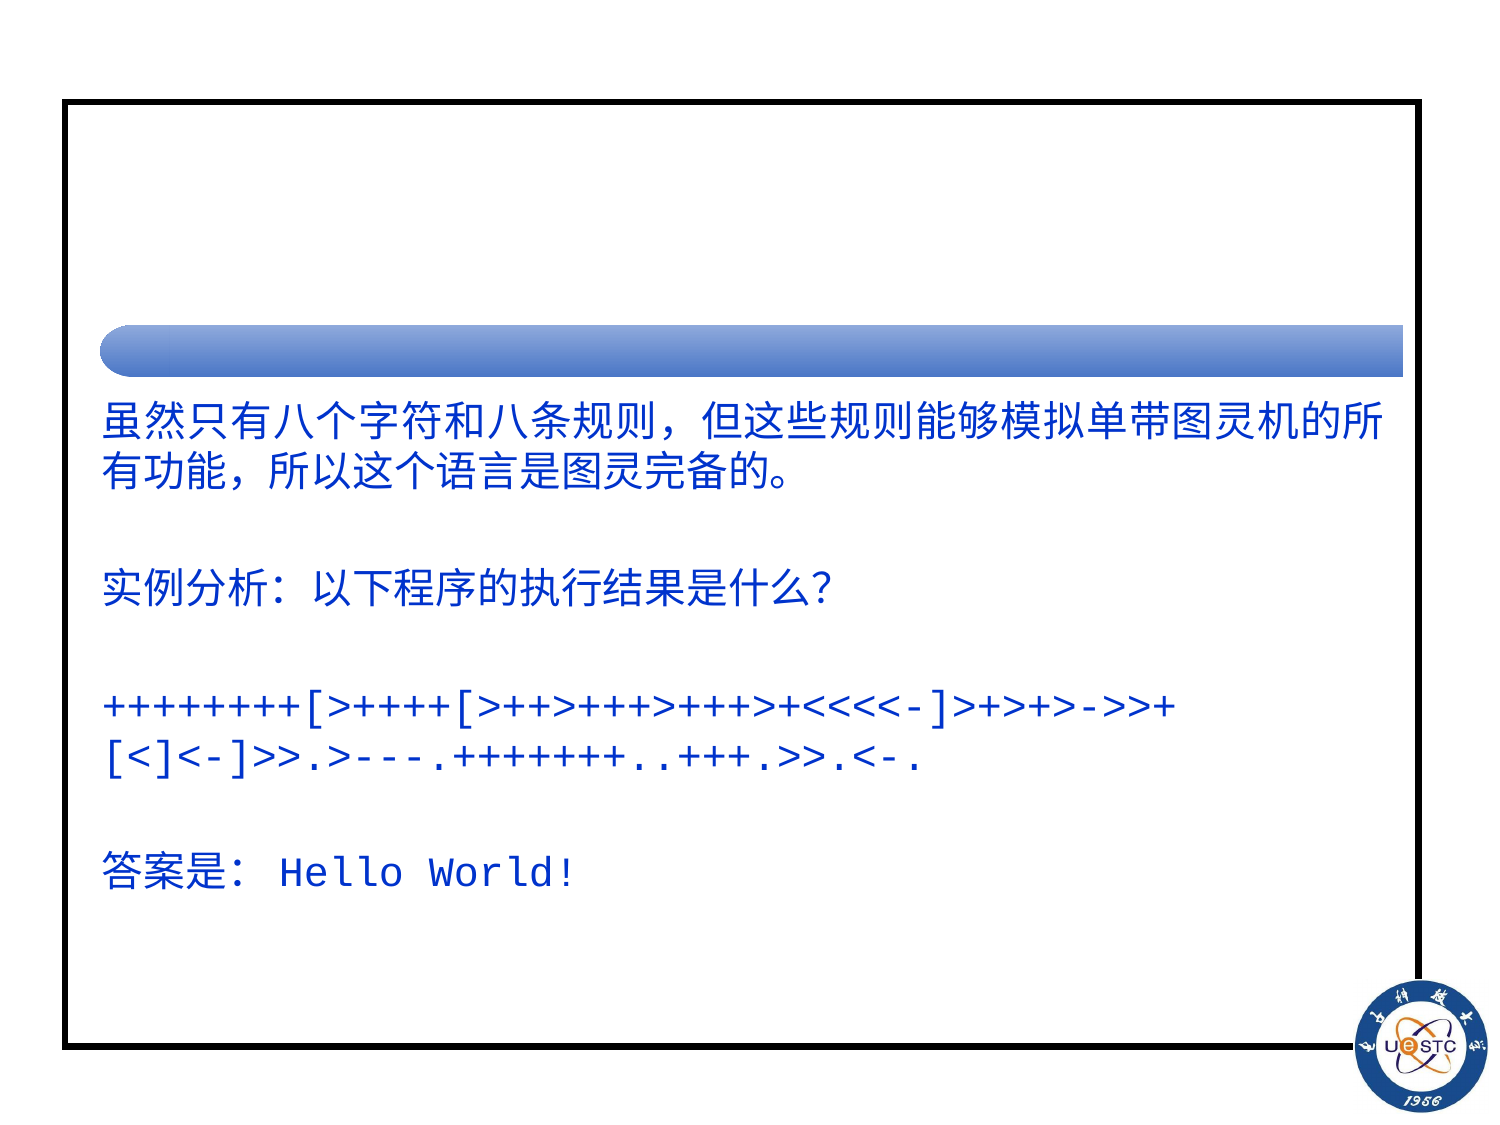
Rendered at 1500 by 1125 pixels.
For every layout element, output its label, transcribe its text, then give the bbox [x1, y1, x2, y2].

list 虽然只有八个字符和八条规则，但这些规则能够模拟单带图灵机的所有功能，所以这个语言是图灵完备的。 实例分析：以下程序的执行结果是什么？ ++++++++[>++++[>++>+++>+++>+<<<<-]>+>+>->>+[<]<-]>>.>---.+++++++..+++.>>.<-. 答案是：Hello World! [87, 387, 1400, 1035]
picture [1353, 979, 1489, 1114]
